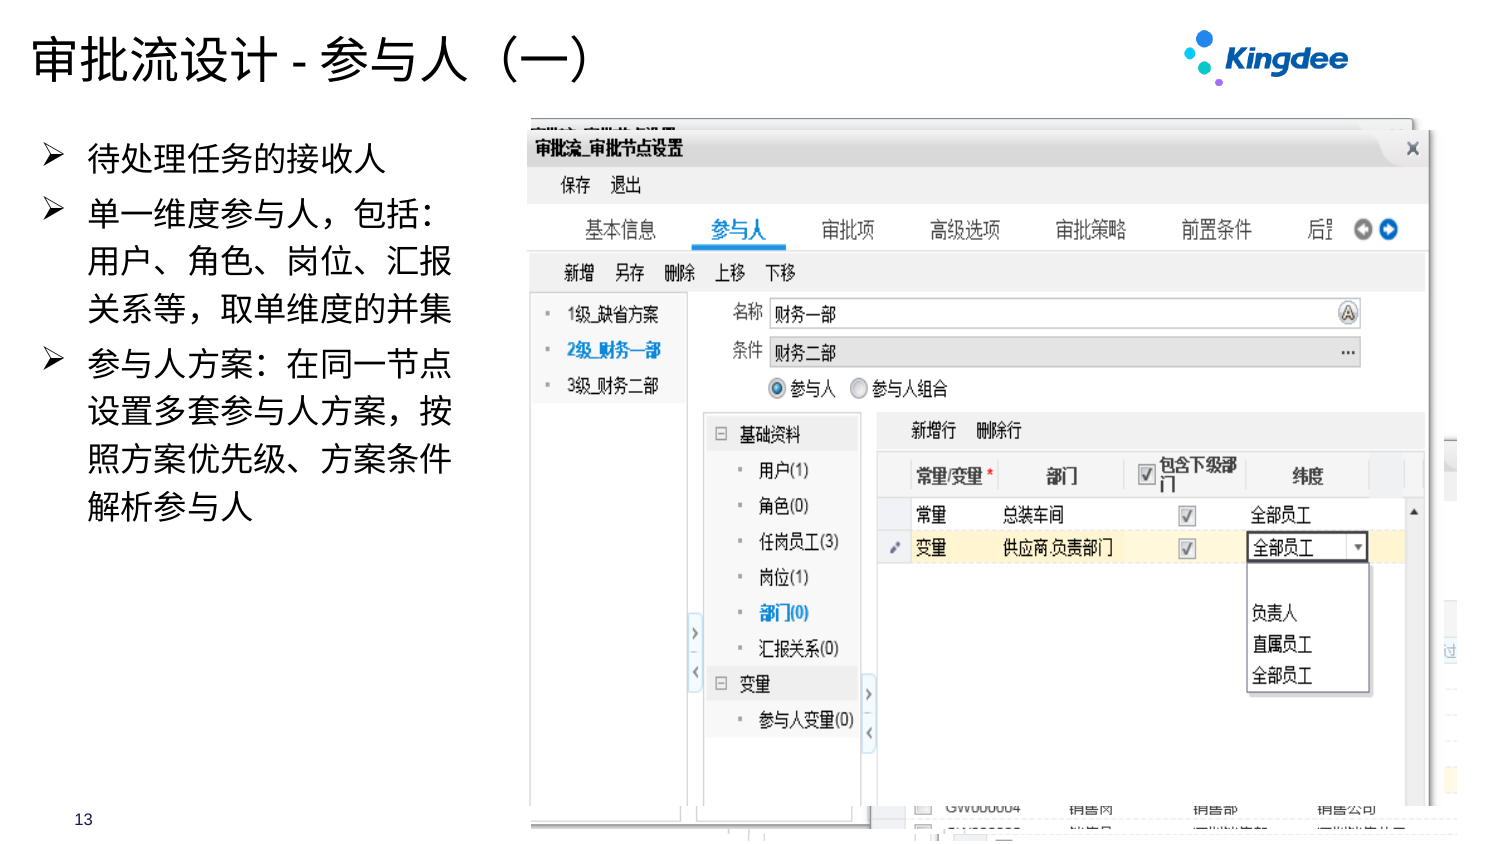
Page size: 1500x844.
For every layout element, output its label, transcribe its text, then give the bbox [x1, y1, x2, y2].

list 待处理任务的接收人 单一维度参与人，包括：用户、角色、岗位、汇报关系等，取单维度的并集 参与人方案：在同一节点设置多套参与人方案，按照方案优先级、方案条件解析参与人 [40, 130, 478, 763]
title 审批流设计-参与人（一） [29, 28, 1409, 116]
picture [527, 118, 1458, 841]
